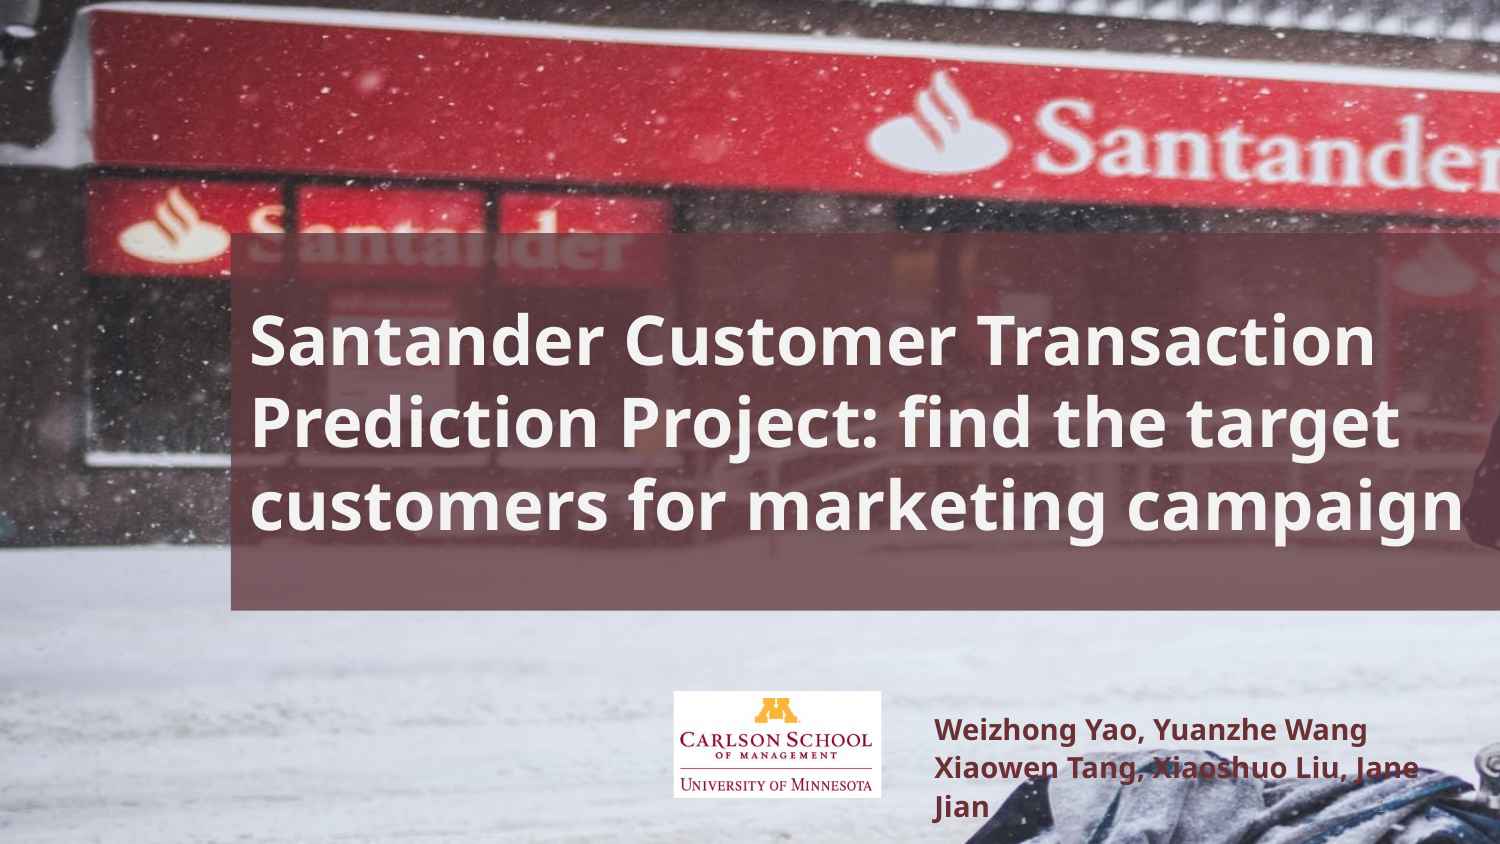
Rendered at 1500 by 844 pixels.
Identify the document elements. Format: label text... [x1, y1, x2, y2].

text_box Santander Customer Transaction Prediction Project: find the target customers for marketing campaign [234, 281, 1497, 559]
text_box [0, 0, 1500, 844]
text_box Weizhong Yao, Yuanzhe Wang Xiaowen Tang, Xiaoshuo Liu, Jane Jian [923, 701, 1487, 829]
slide_number ‹#› [1059, 782, 1397, 827]
text_box [230, 233, 1500, 611]
picture [673, 691, 882, 799]
